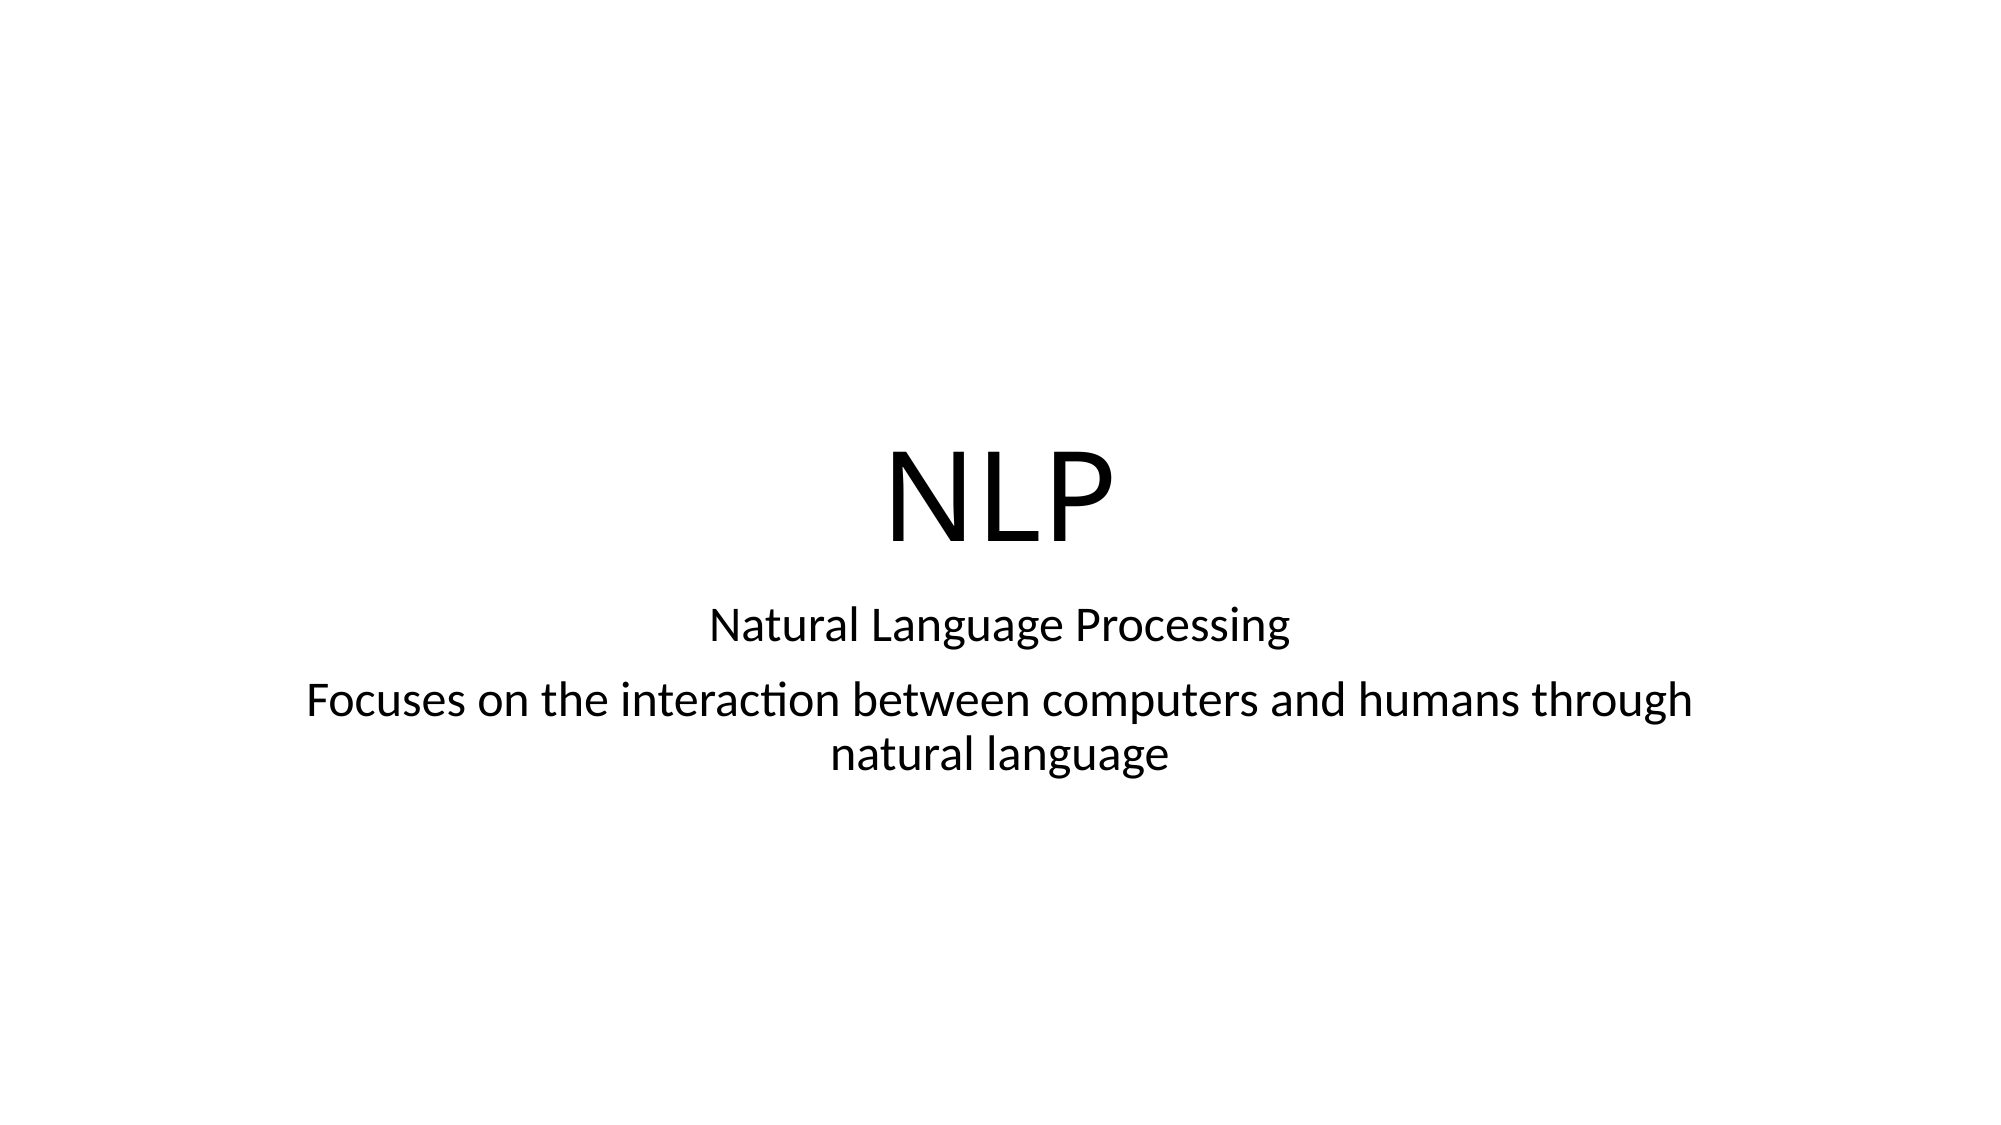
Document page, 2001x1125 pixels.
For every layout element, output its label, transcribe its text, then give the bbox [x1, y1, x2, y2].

subtitle Natural Language Processing Focuses on the interaction between computers and humans through natural language [249, 590, 1750, 863]
title NLP [249, 184, 1750, 576]
